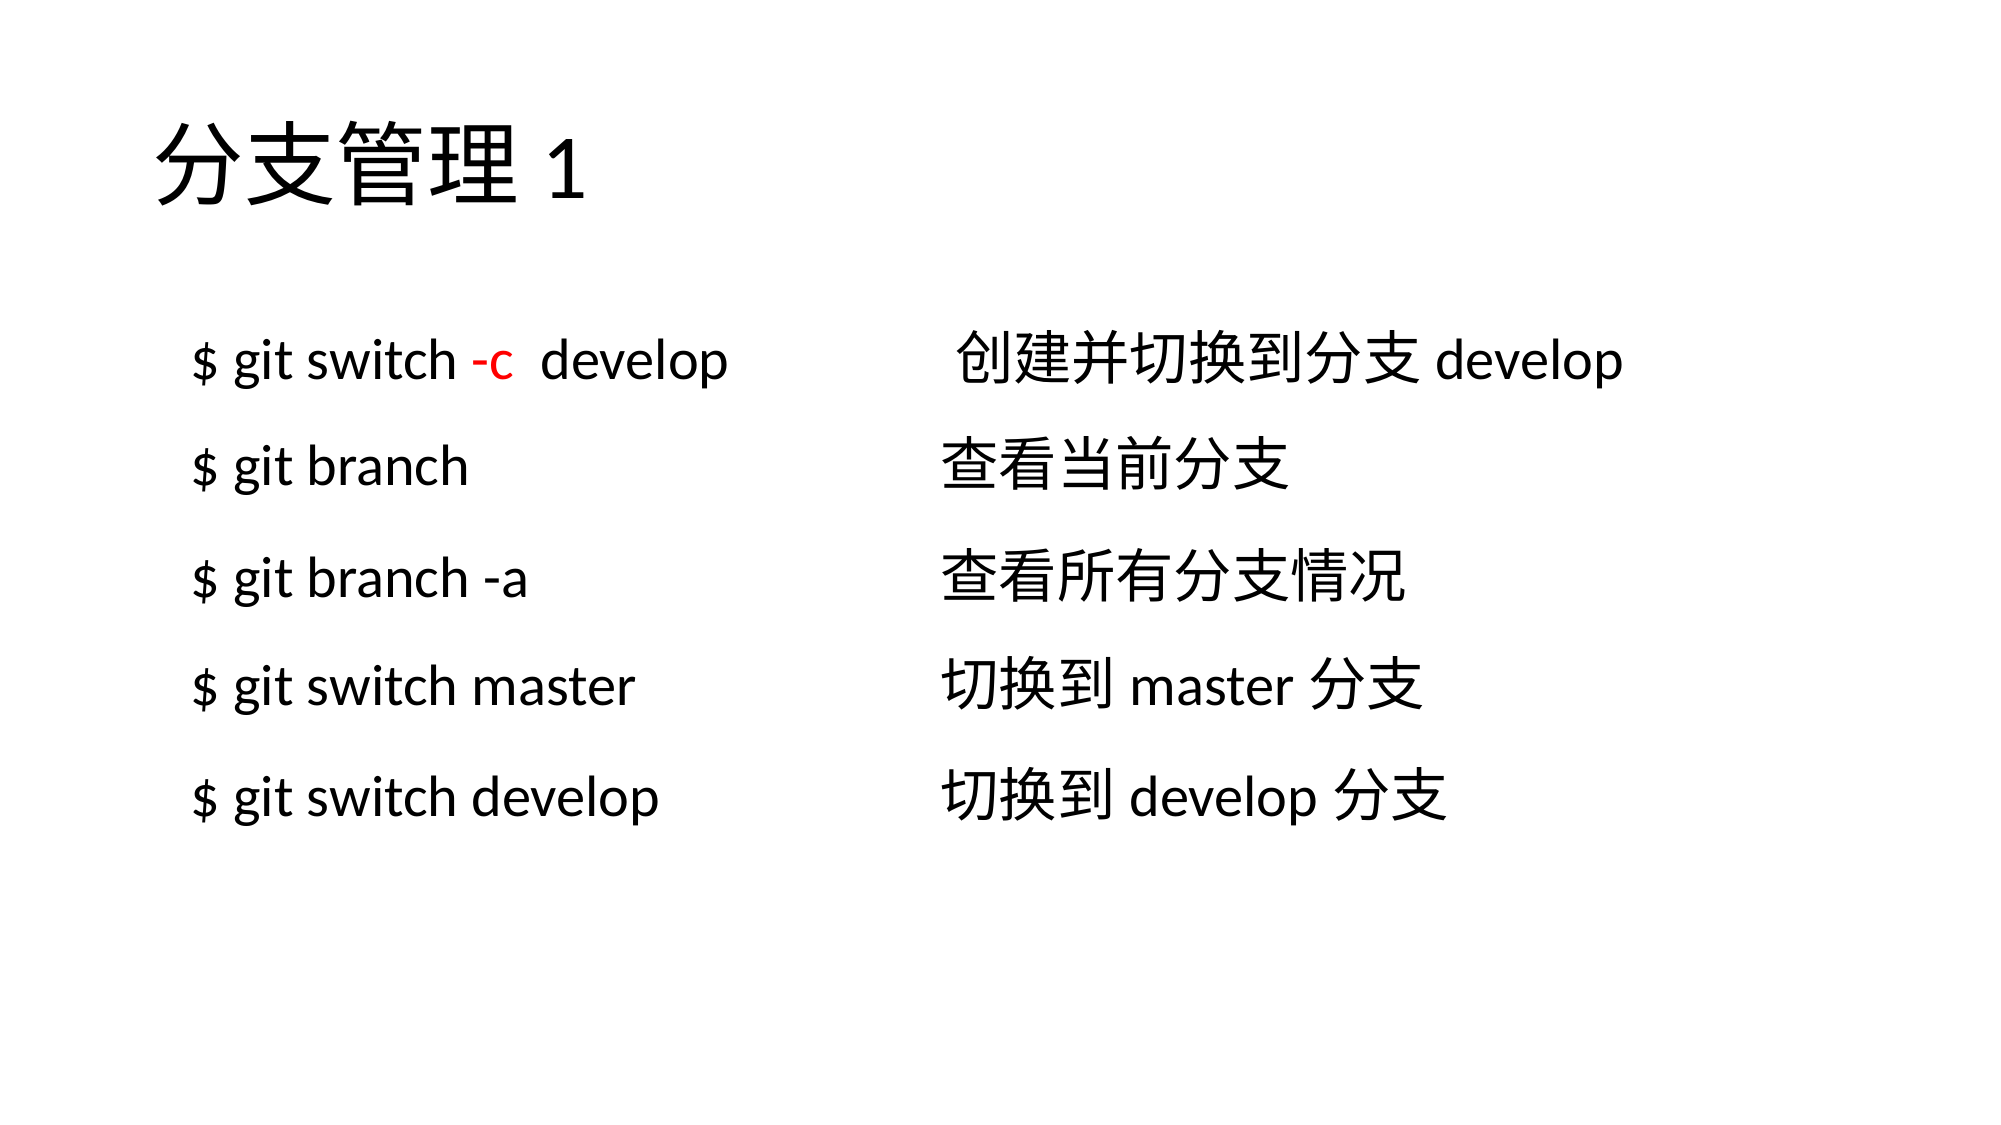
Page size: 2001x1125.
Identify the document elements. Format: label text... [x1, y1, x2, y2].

text_box $ git branch 查看当前分支 [176, 420, 1654, 505]
text_box $ git switch -c develop 创建并切换到分支develop [176, 313, 1871, 399]
title 分支管理1 [137, 59, 1863, 278]
text_box $ git branch -a 查看所有分支情况 [176, 532, 1654, 617]
text_box $ git switch develop 切换到develop分支 [176, 750, 1654, 836]
text_box $ git switch master 切换到master分支 [176, 639, 1654, 724]
